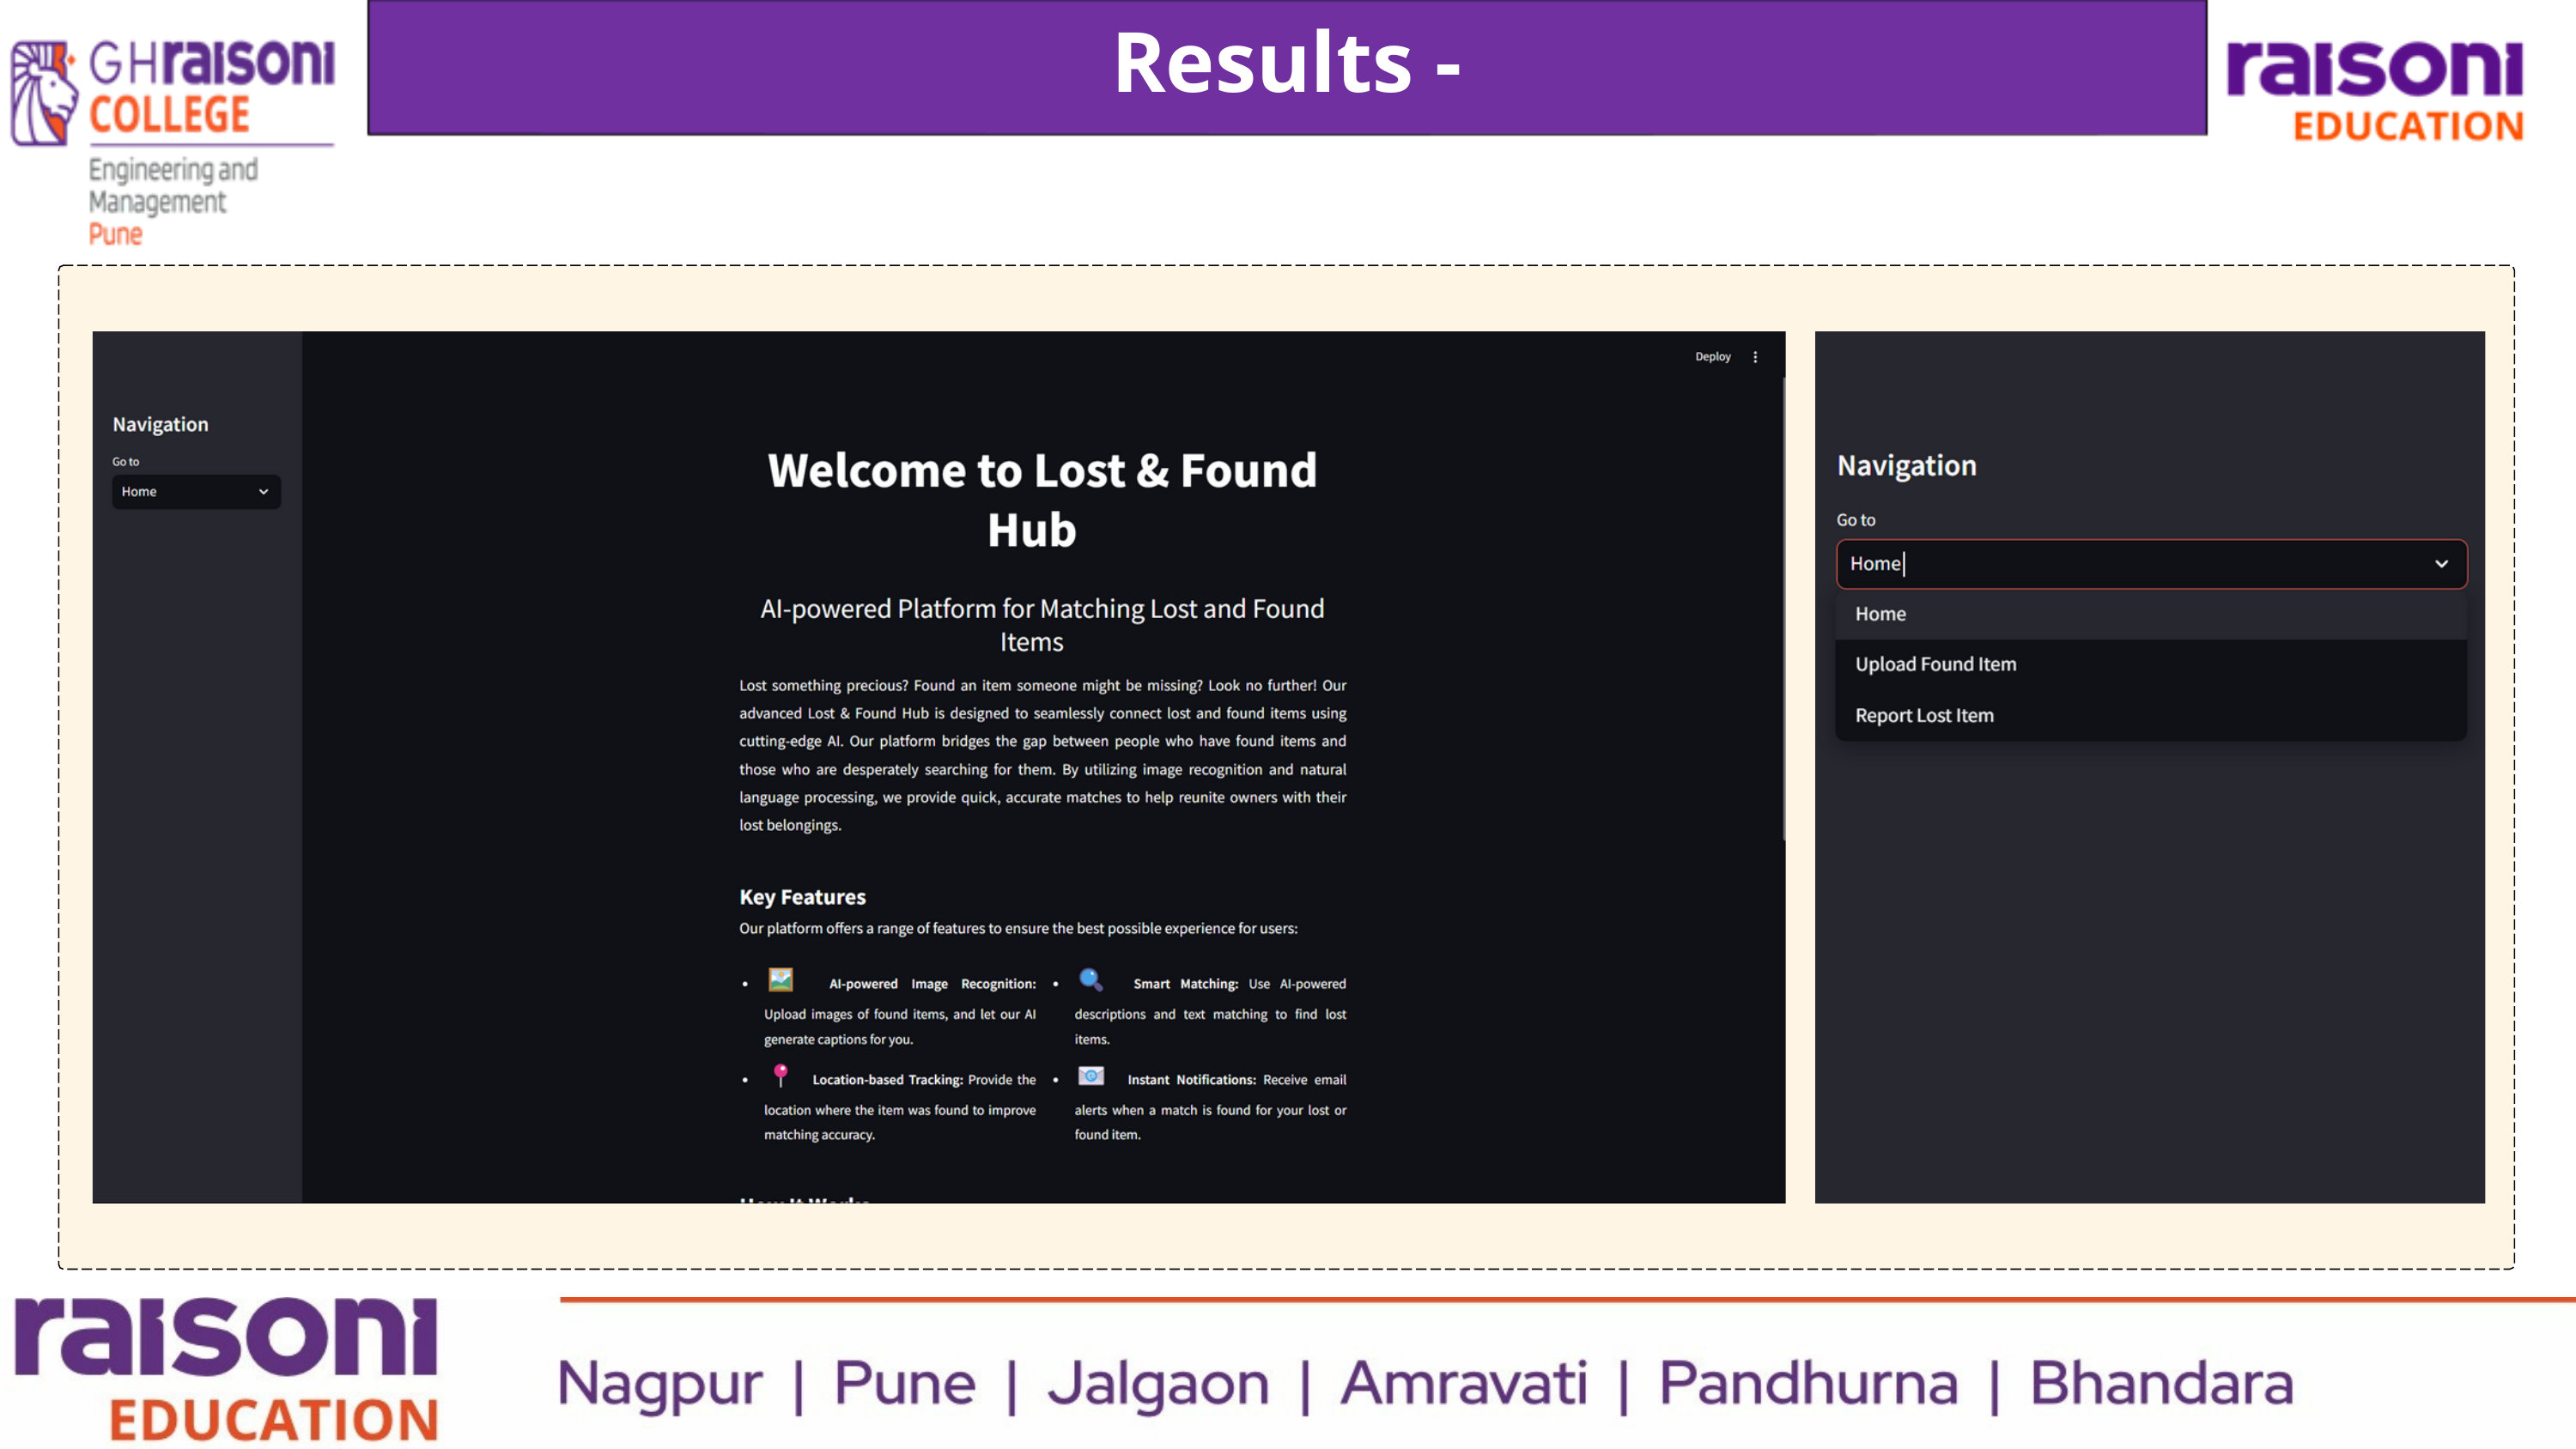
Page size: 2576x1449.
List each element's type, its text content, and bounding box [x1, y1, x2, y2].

text_box Results - Implementation [783, 0, 1790, 226]
text_box [359, 0, 783, 145]
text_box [2176, 0, 2576, 185]
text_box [0, 0, 347, 293]
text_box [0, 1297, 2576, 1449]
text_box [1790, 0, 2174, 145]
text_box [58, 264, 2515, 1270]
